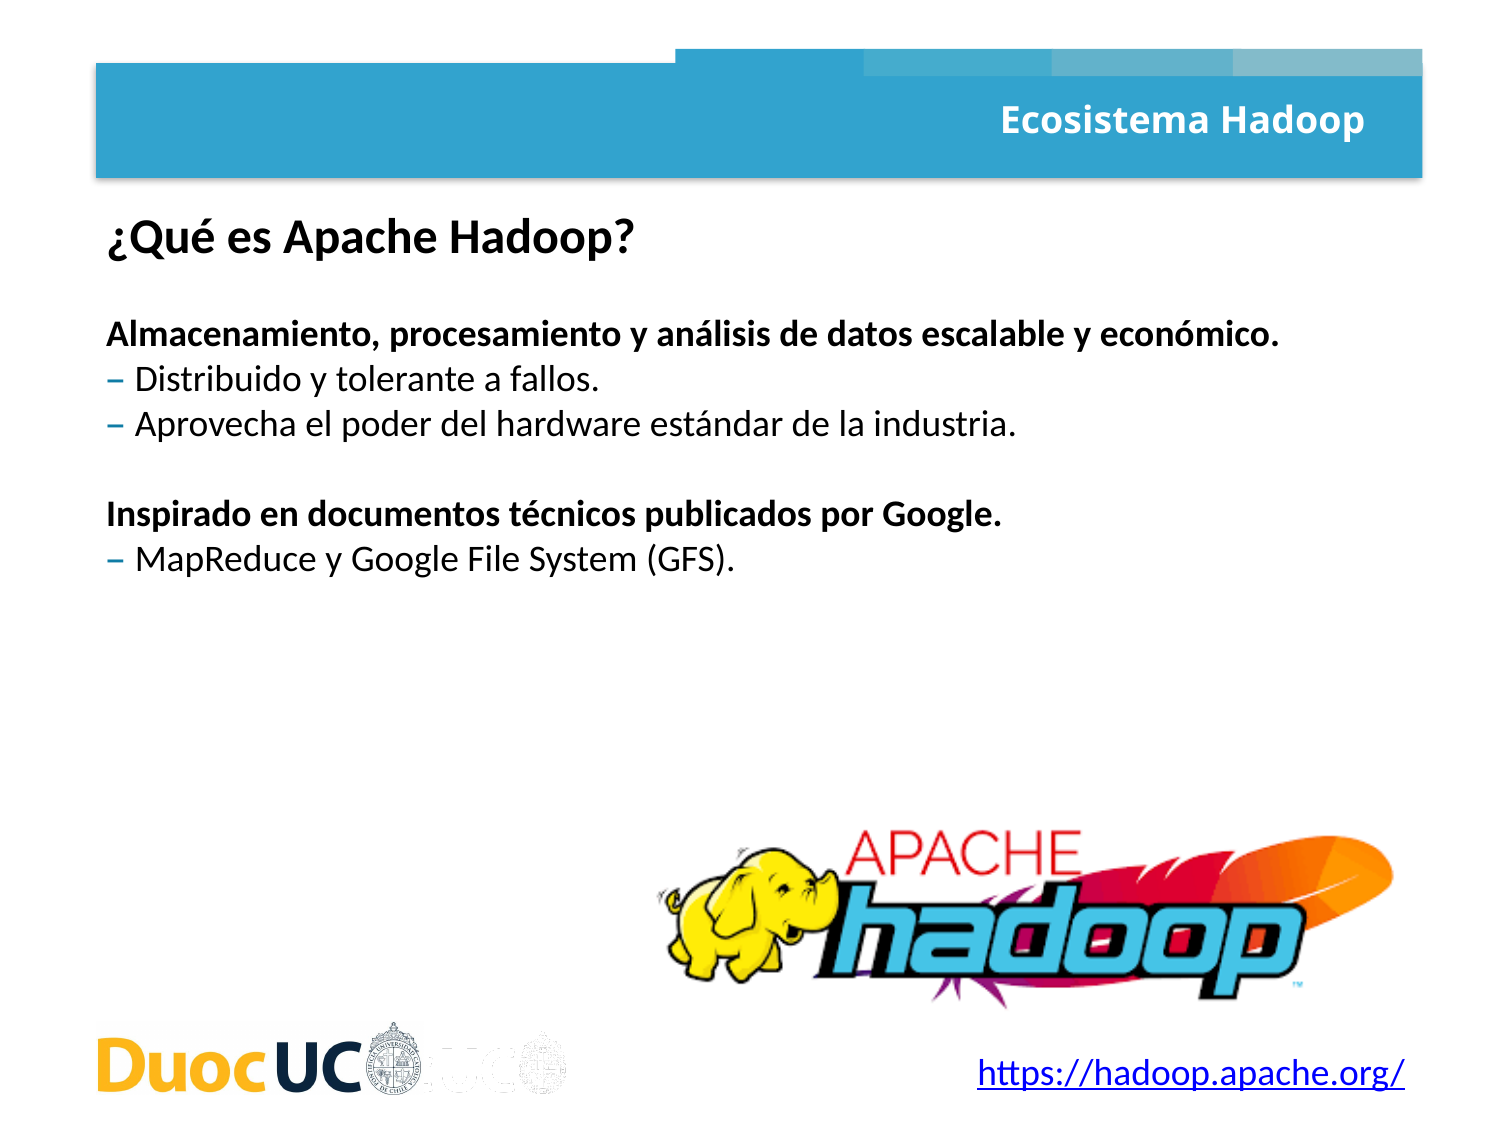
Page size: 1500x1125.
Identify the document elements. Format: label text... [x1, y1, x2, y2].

picture [632, 799, 1426, 1037]
text_box Ecosistema Hadoop [847, 88, 1381, 149]
text_box ¿Qué es Apache Hadoop? Almacenamiento, procesamiento y análisis de datos escalable y económico. – Distribuido y tolerante a fallos. – Aprovecha el poder del hardware estándar de la industria. Inspirado en documentos técnicos publicados por Google. – MapReduce y Google File System (GFS). [91, 196, 1425, 587]
picture [96, 1021, 566, 1095]
text_box https://hadoop.apache.org/ [962, 1043, 1425, 1100]
